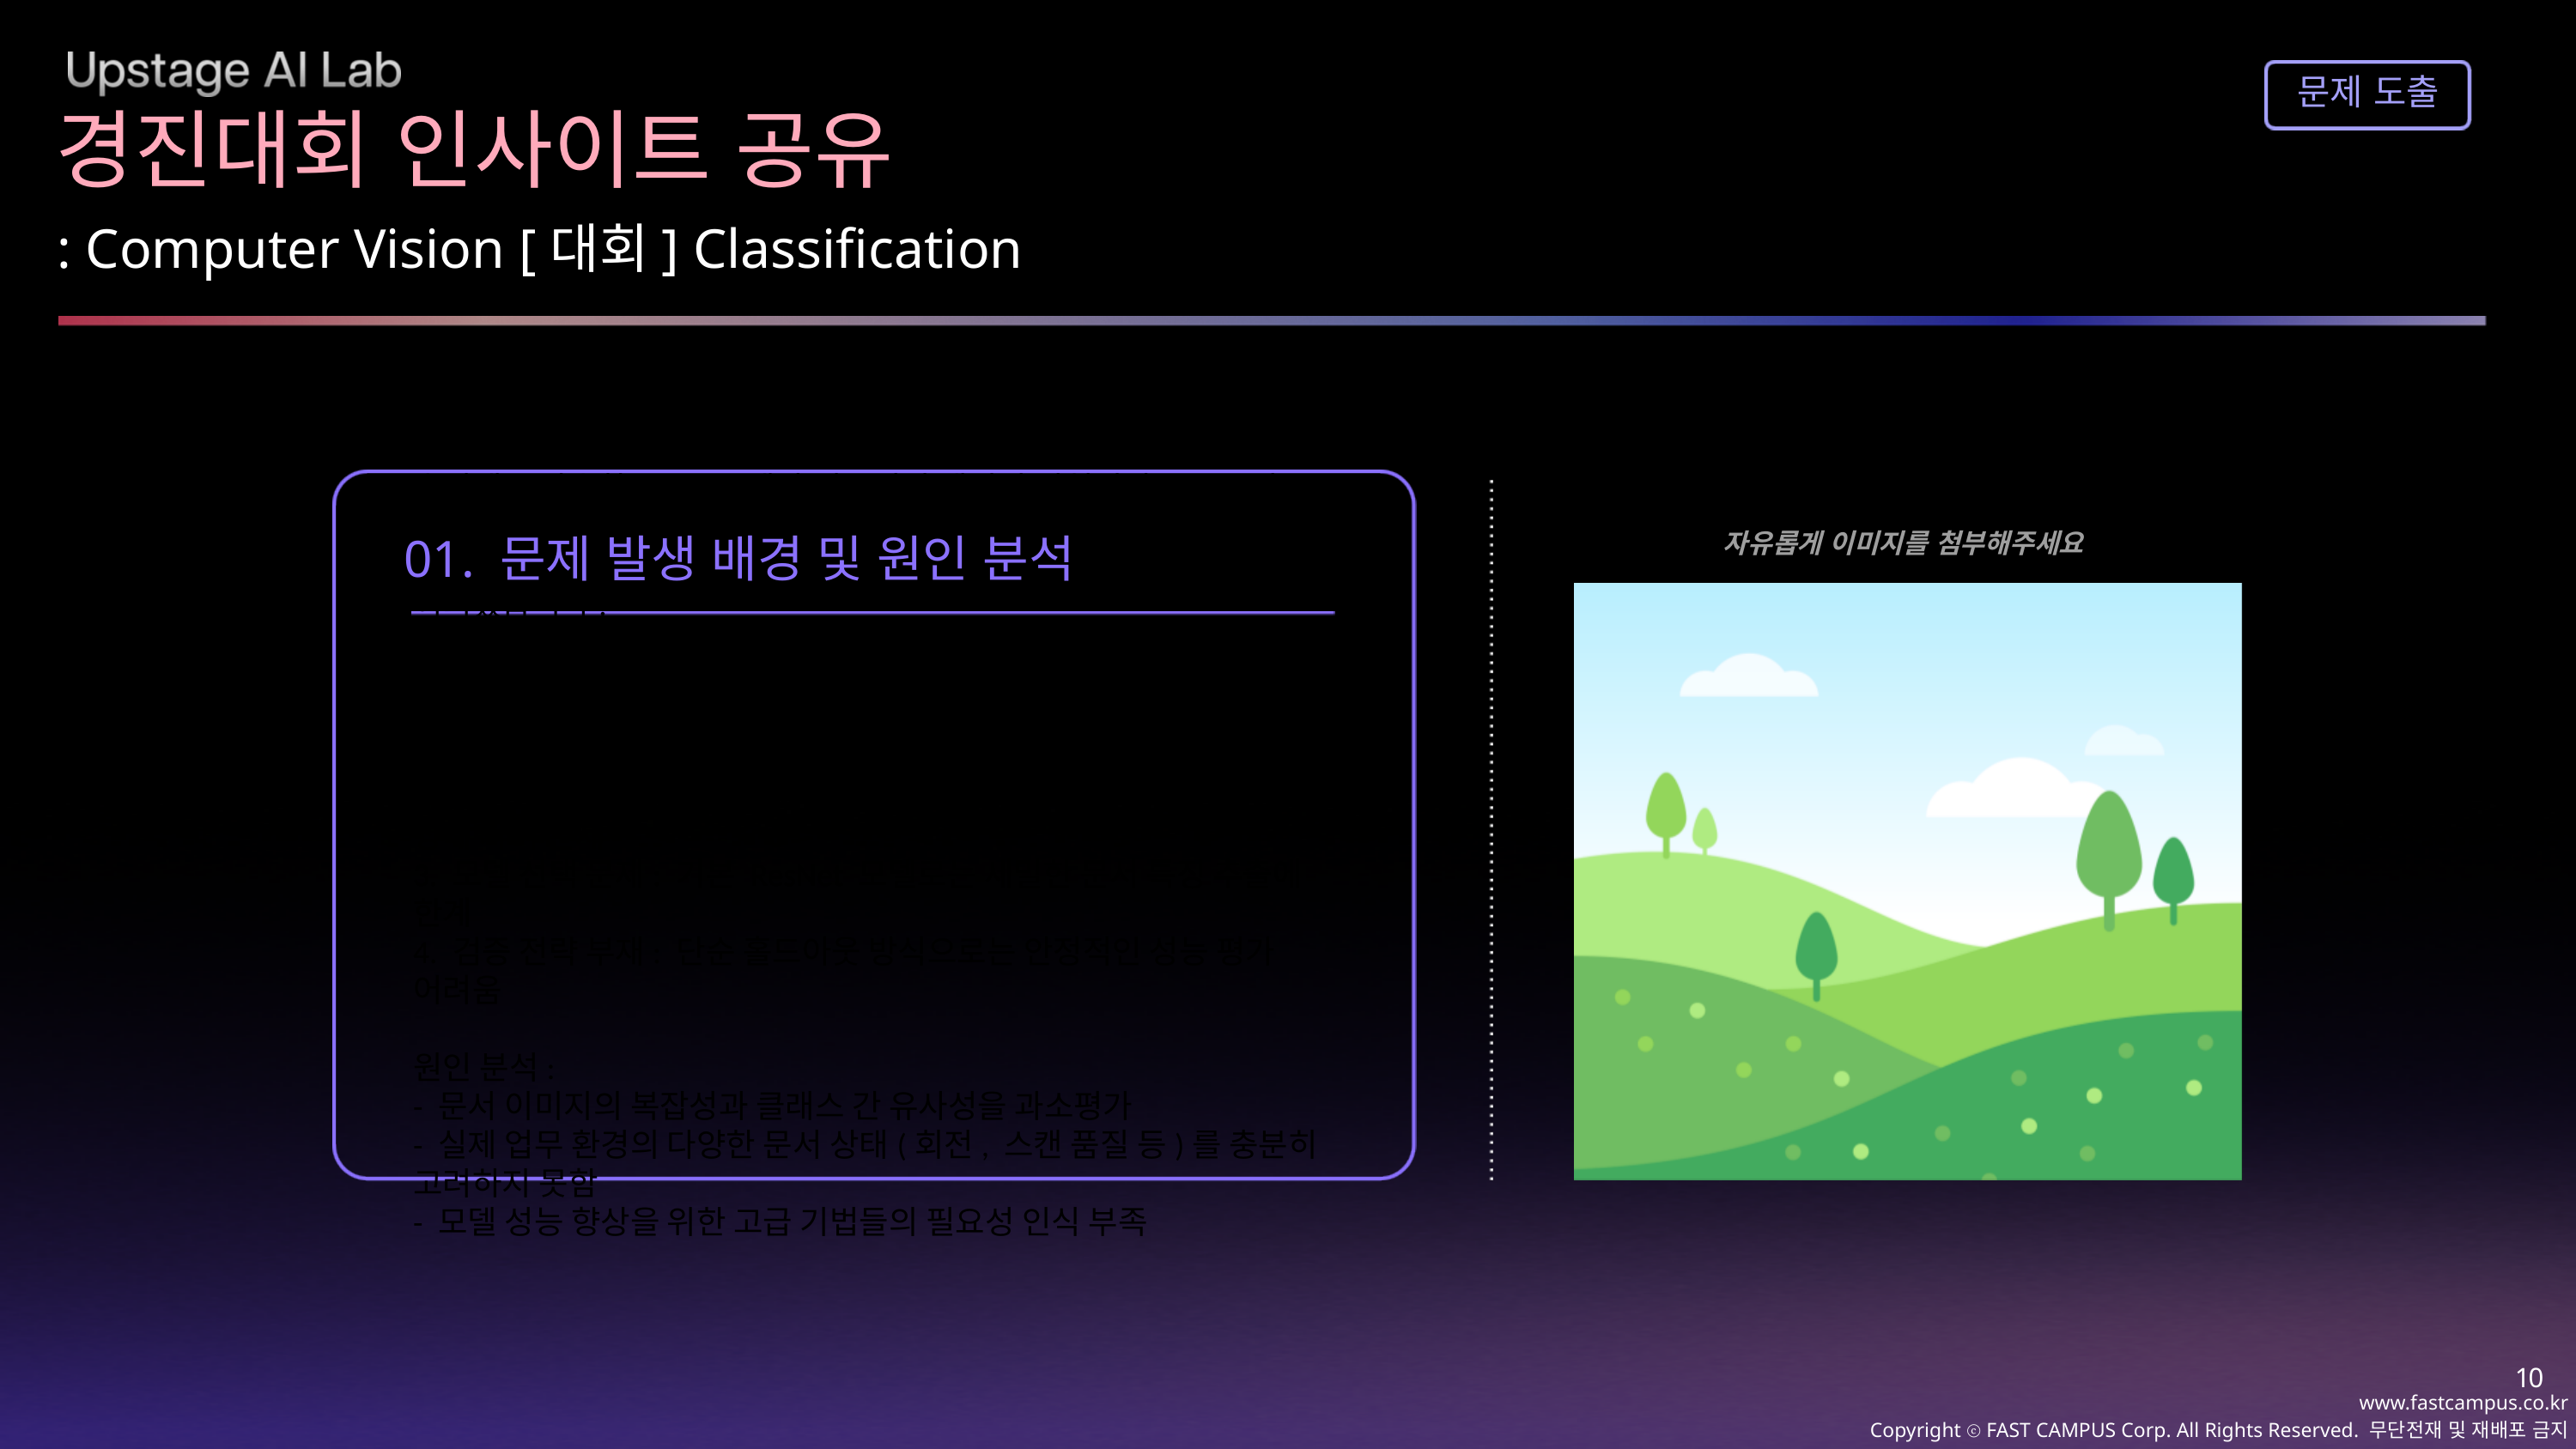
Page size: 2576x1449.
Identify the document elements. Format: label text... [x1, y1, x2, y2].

picture [2264, 60, 2473, 131]
picture [67, 52, 401, 97]
picture [0, 470, 2576, 1449]
text_box 경진대회 인사이트 공유 [55, 91, 1537, 211]
text_box 자유롭게 이미지를 첨부해주세요 [1574, 518, 2233, 556]
text_box : Computer Vision [대회] Classification [57, 212, 1489, 287]
picture [58, 316, 2487, 326]
